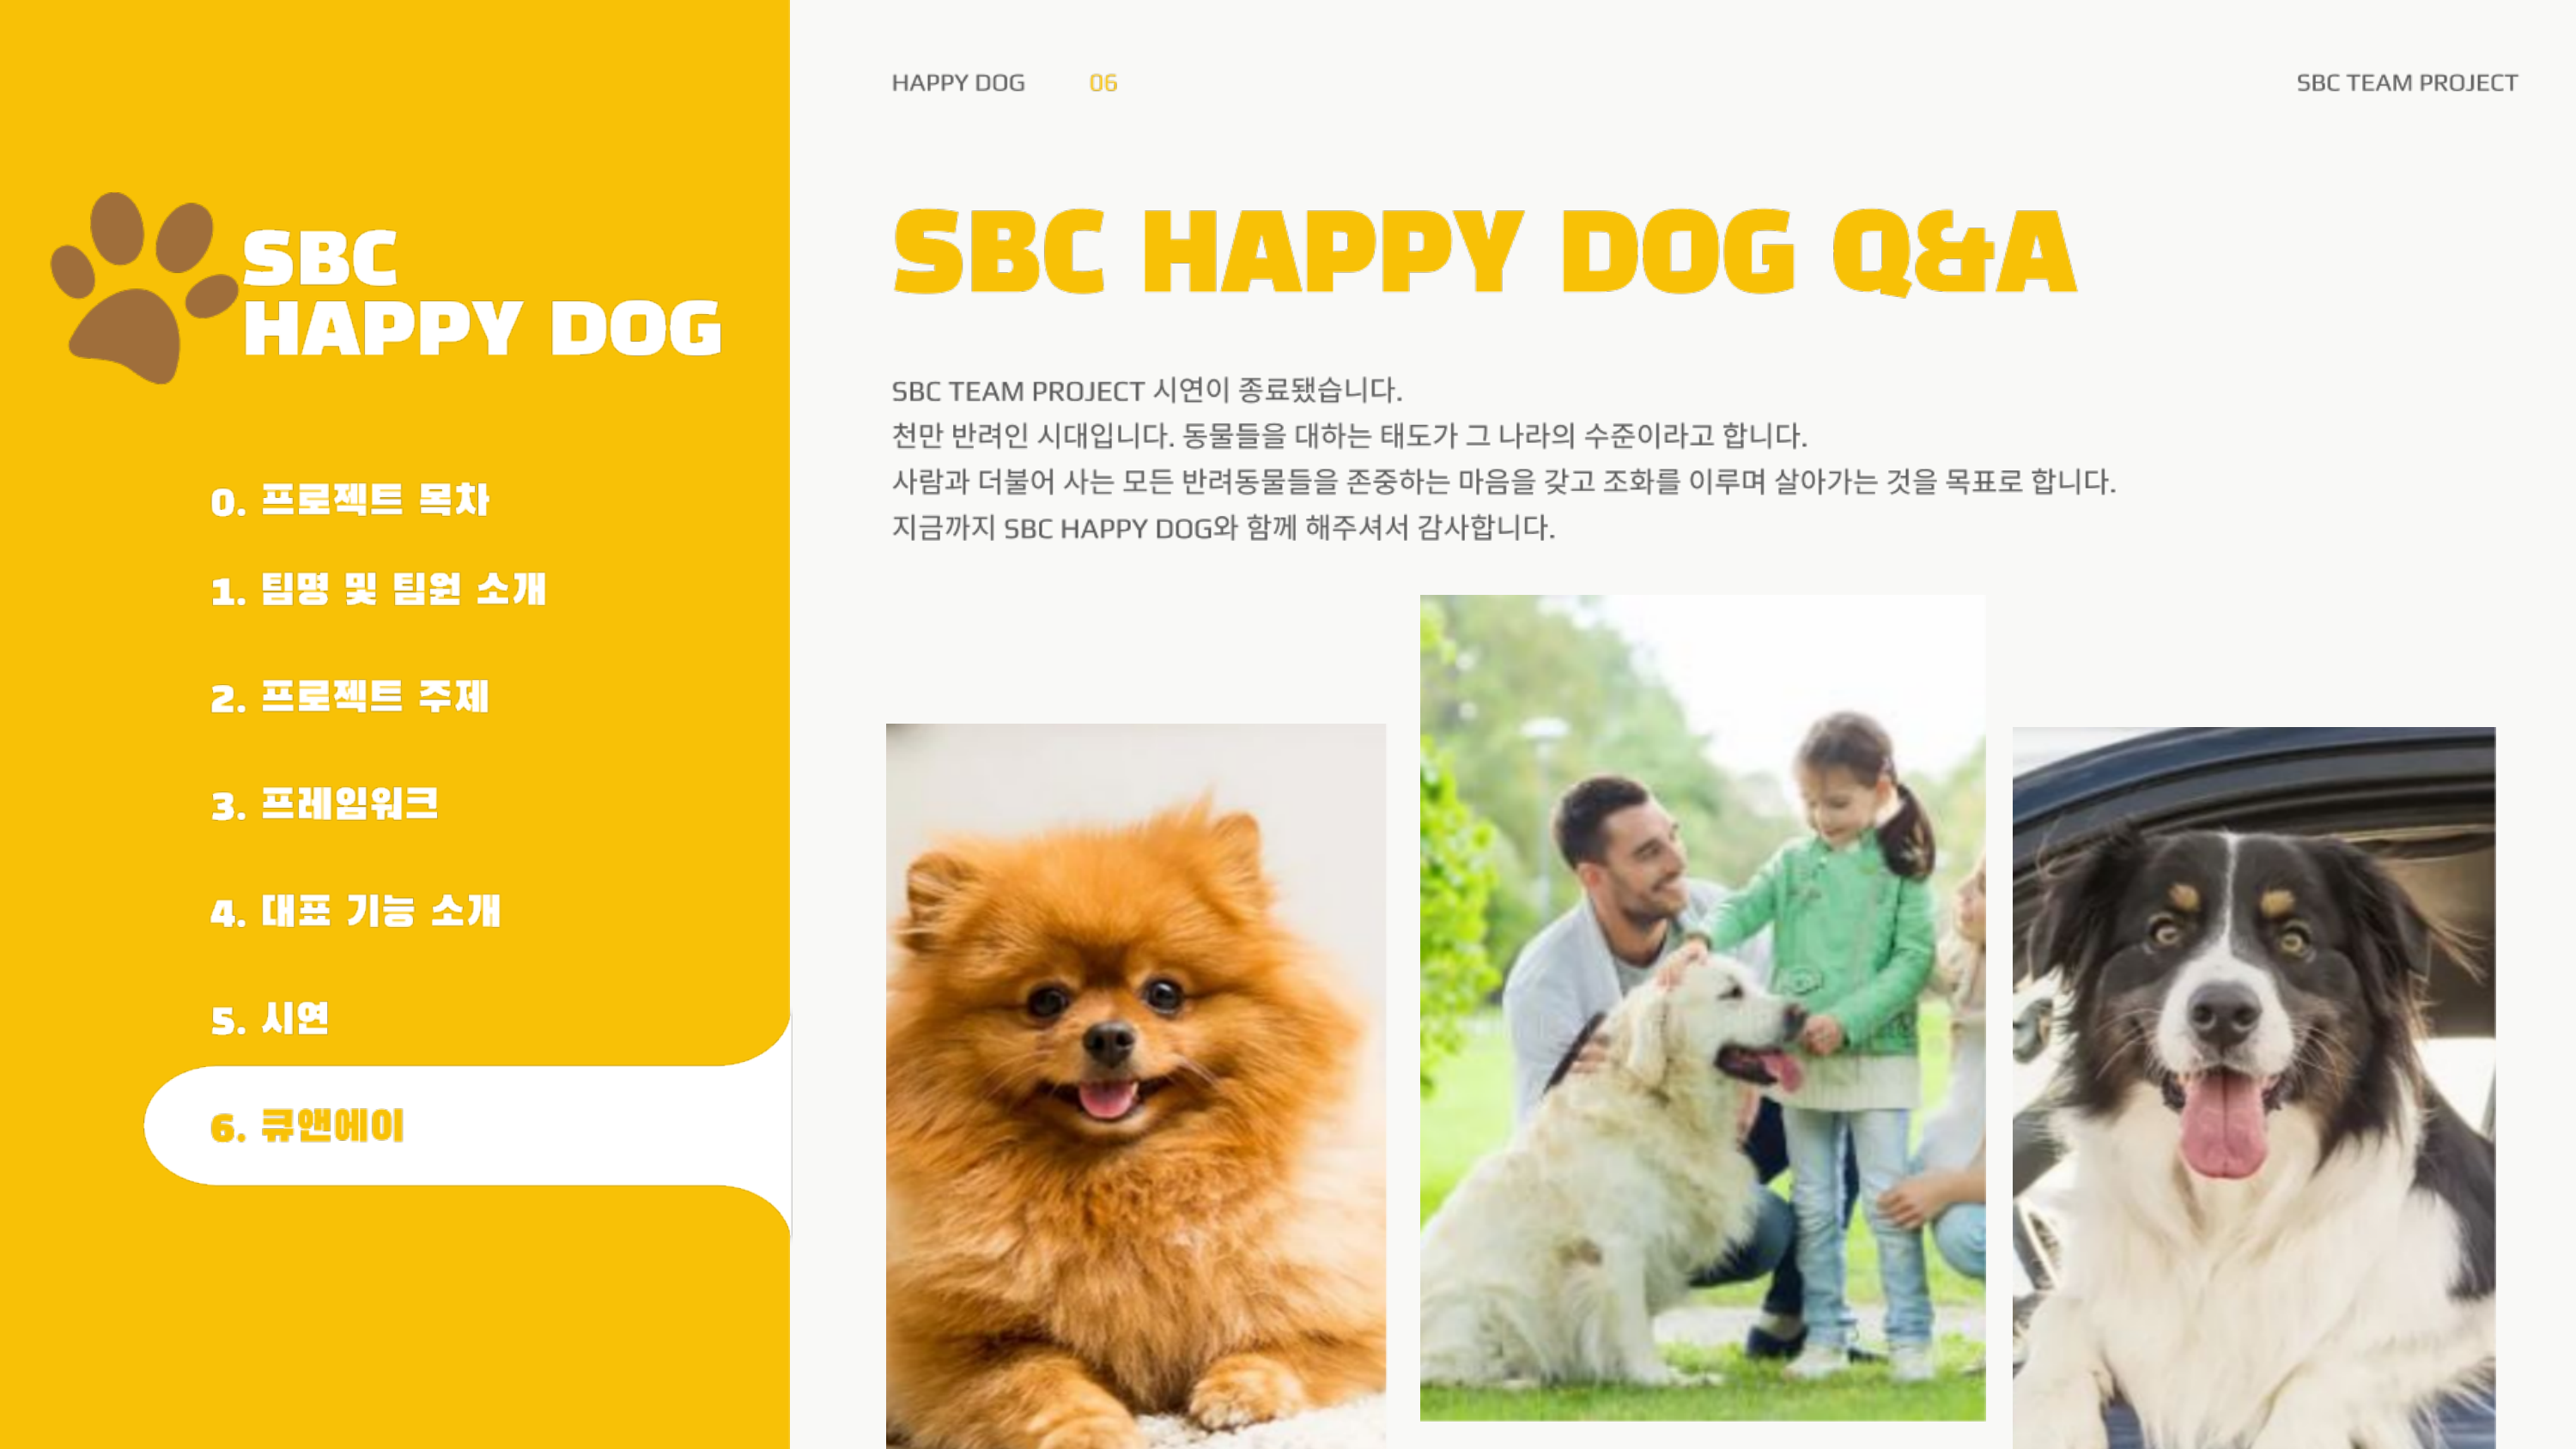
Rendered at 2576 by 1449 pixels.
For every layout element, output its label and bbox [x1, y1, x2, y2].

picture [874, 169, 2129, 347]
text_box [0, 0, 791, 1449]
picture [203, 467, 509, 537]
text_box [48, 191, 746, 386]
picture [888, 364, 2133, 597]
text_box [1420, 603, 1986, 1422]
picture [2230, 61, 2530, 104]
text_box [142, 1000, 793, 1247]
text_box [886, 724, 1388, 1449]
picture [888, 61, 1129, 104]
text_box [2012, 727, 2496, 1449]
picture [203, 556, 566, 1163]
